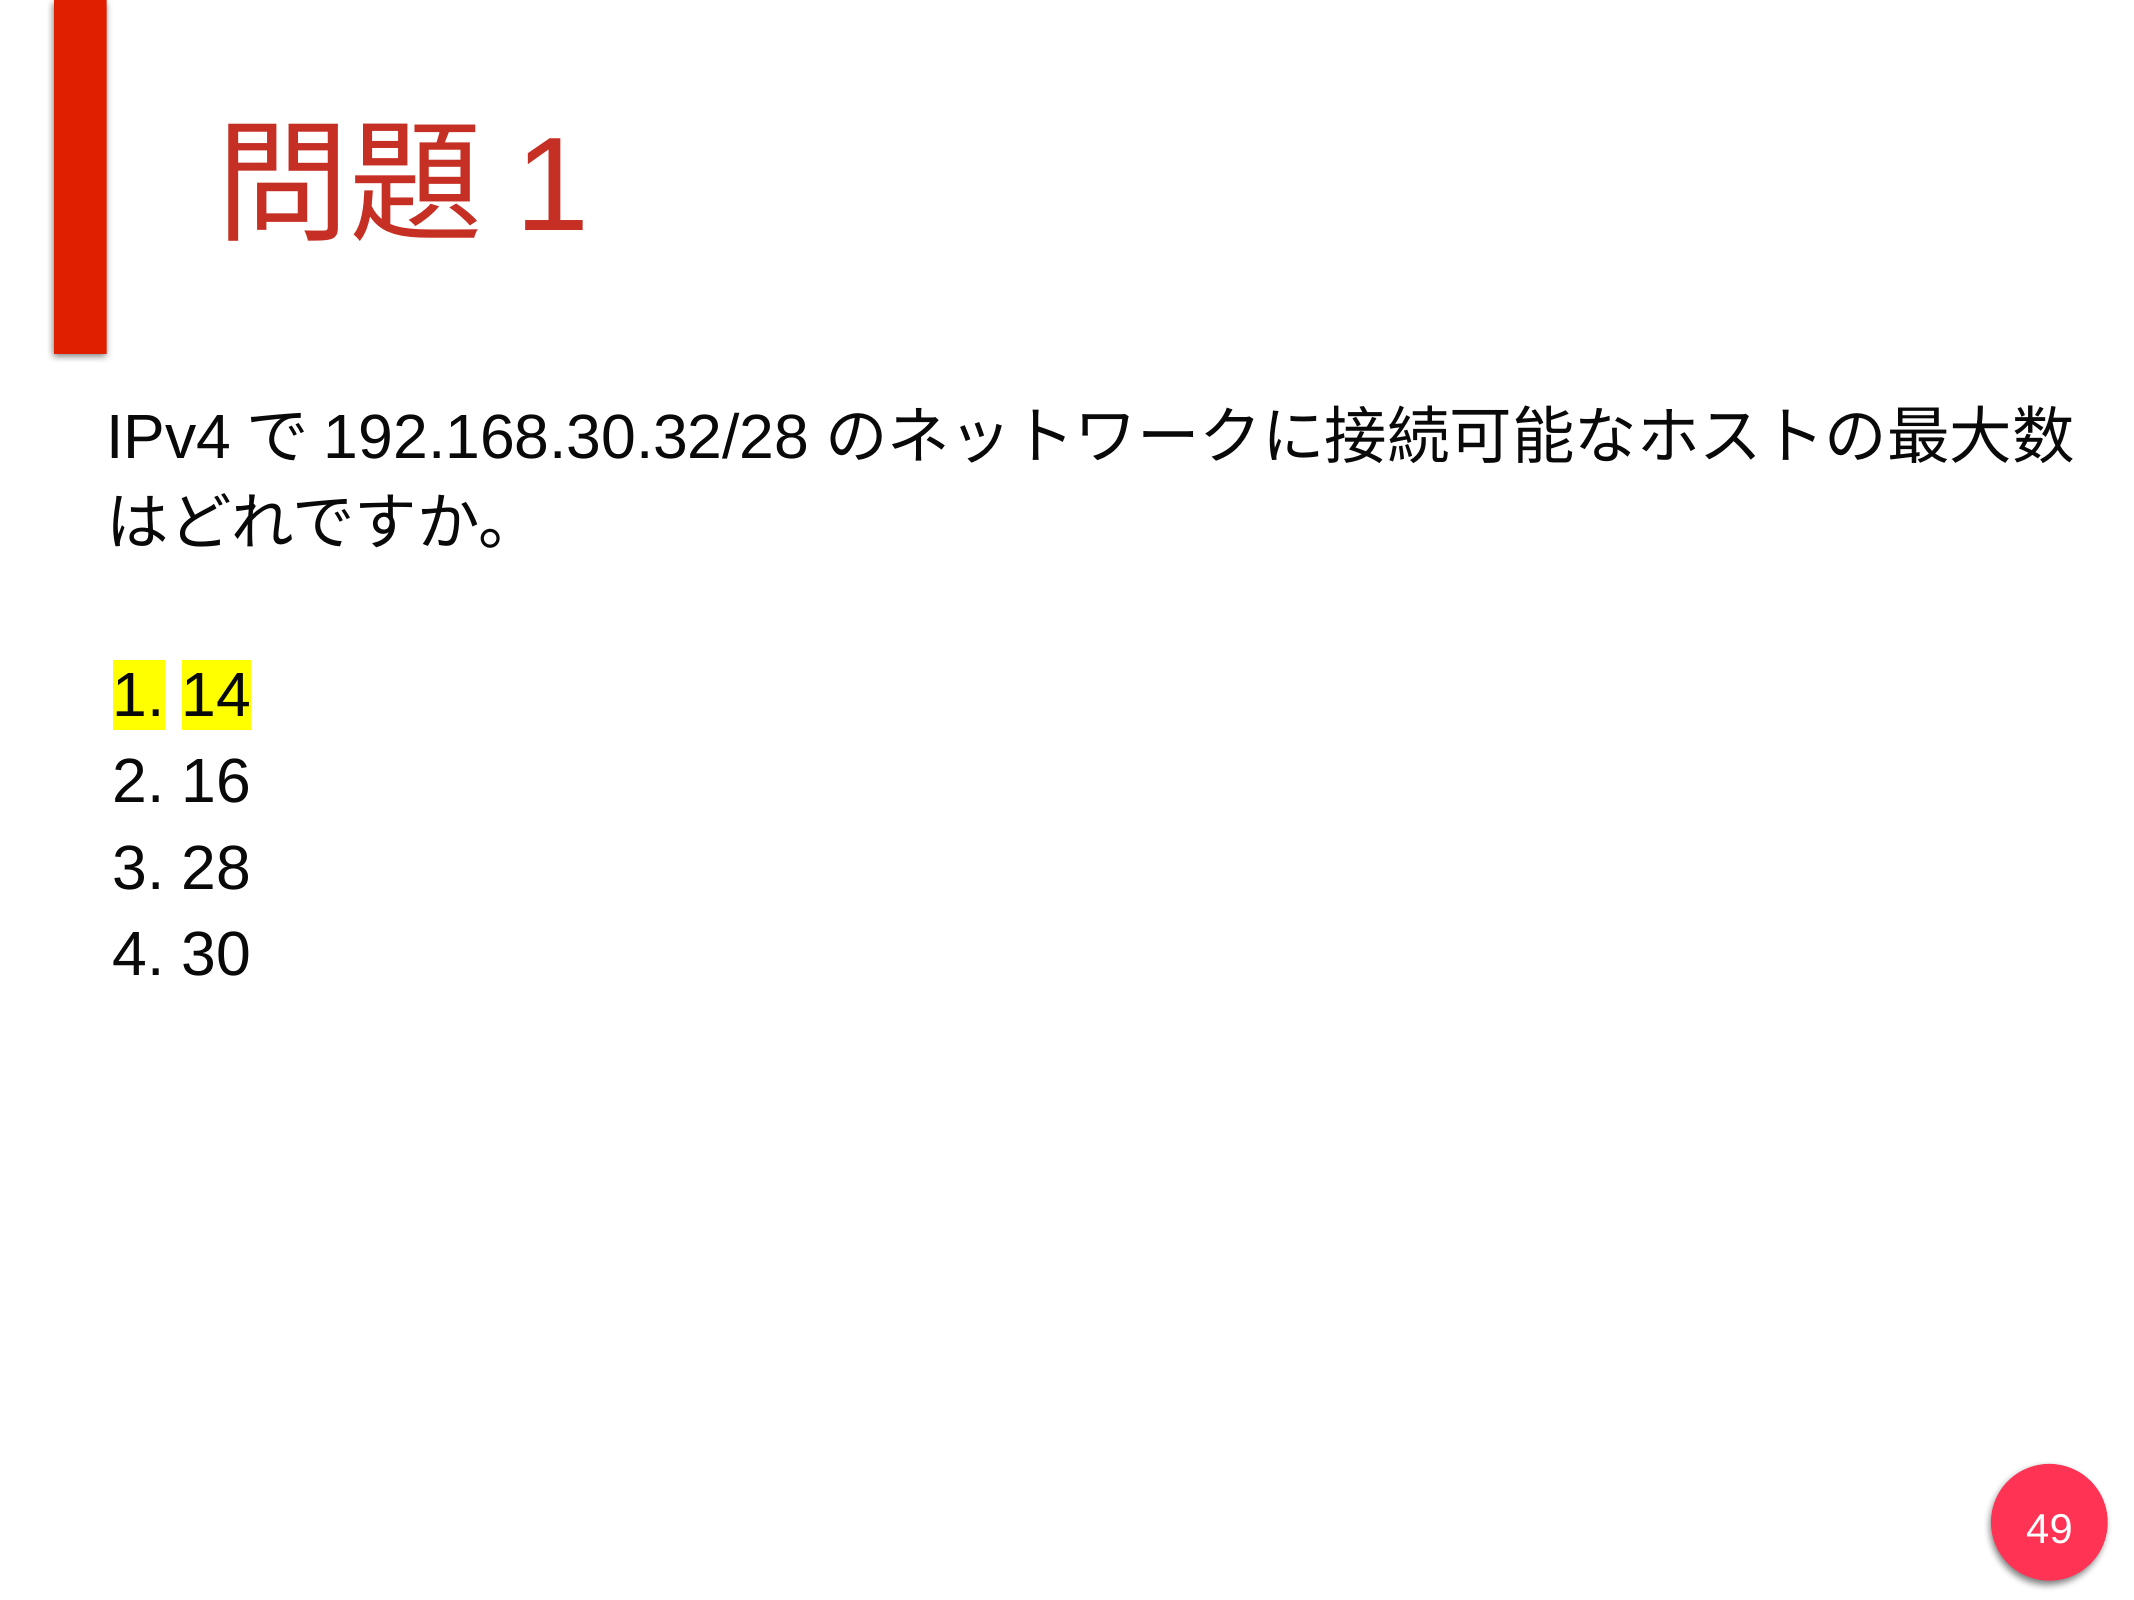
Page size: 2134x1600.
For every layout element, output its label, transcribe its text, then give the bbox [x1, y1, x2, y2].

title 問題1 [208, 18, 2030, 336]
slide_number 49 [2012, 1493, 2087, 1600]
text_box IPv4で192.168.30.32/28のネットワークに接続可能なホストの最大数はどれですか。 14 16 28 30 [98, 376, 2114, 1356]
